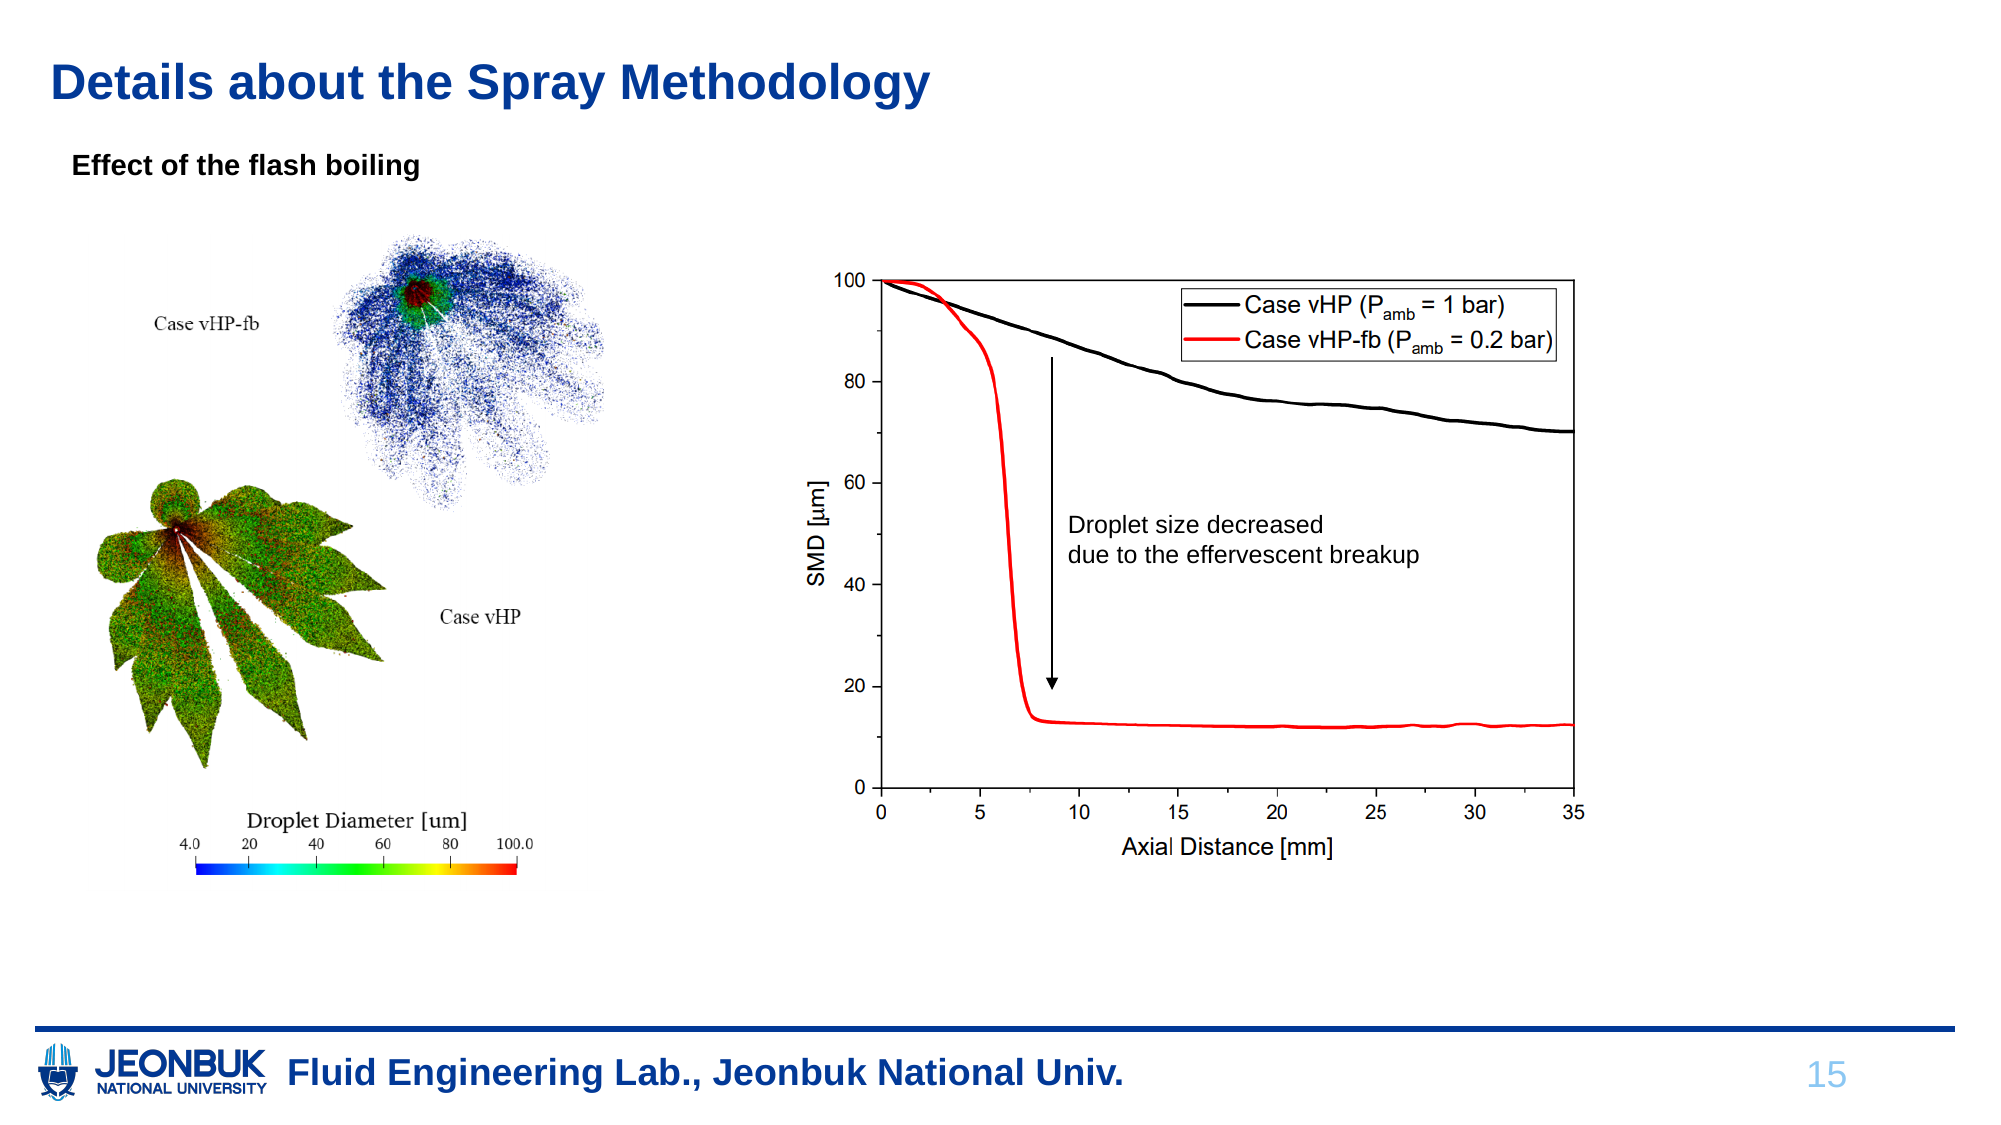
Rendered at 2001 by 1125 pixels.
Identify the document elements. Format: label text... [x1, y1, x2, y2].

picture [783, 259, 1596, 868]
text_box Effect of the flash boiling [56, 139, 437, 189]
title Details about the Spray Methodology [35, 36, 1761, 131]
picture [86, 234, 604, 891]
slide_number 15 [1412, 1042, 1863, 1103]
picture [35, 1040, 311, 1101]
